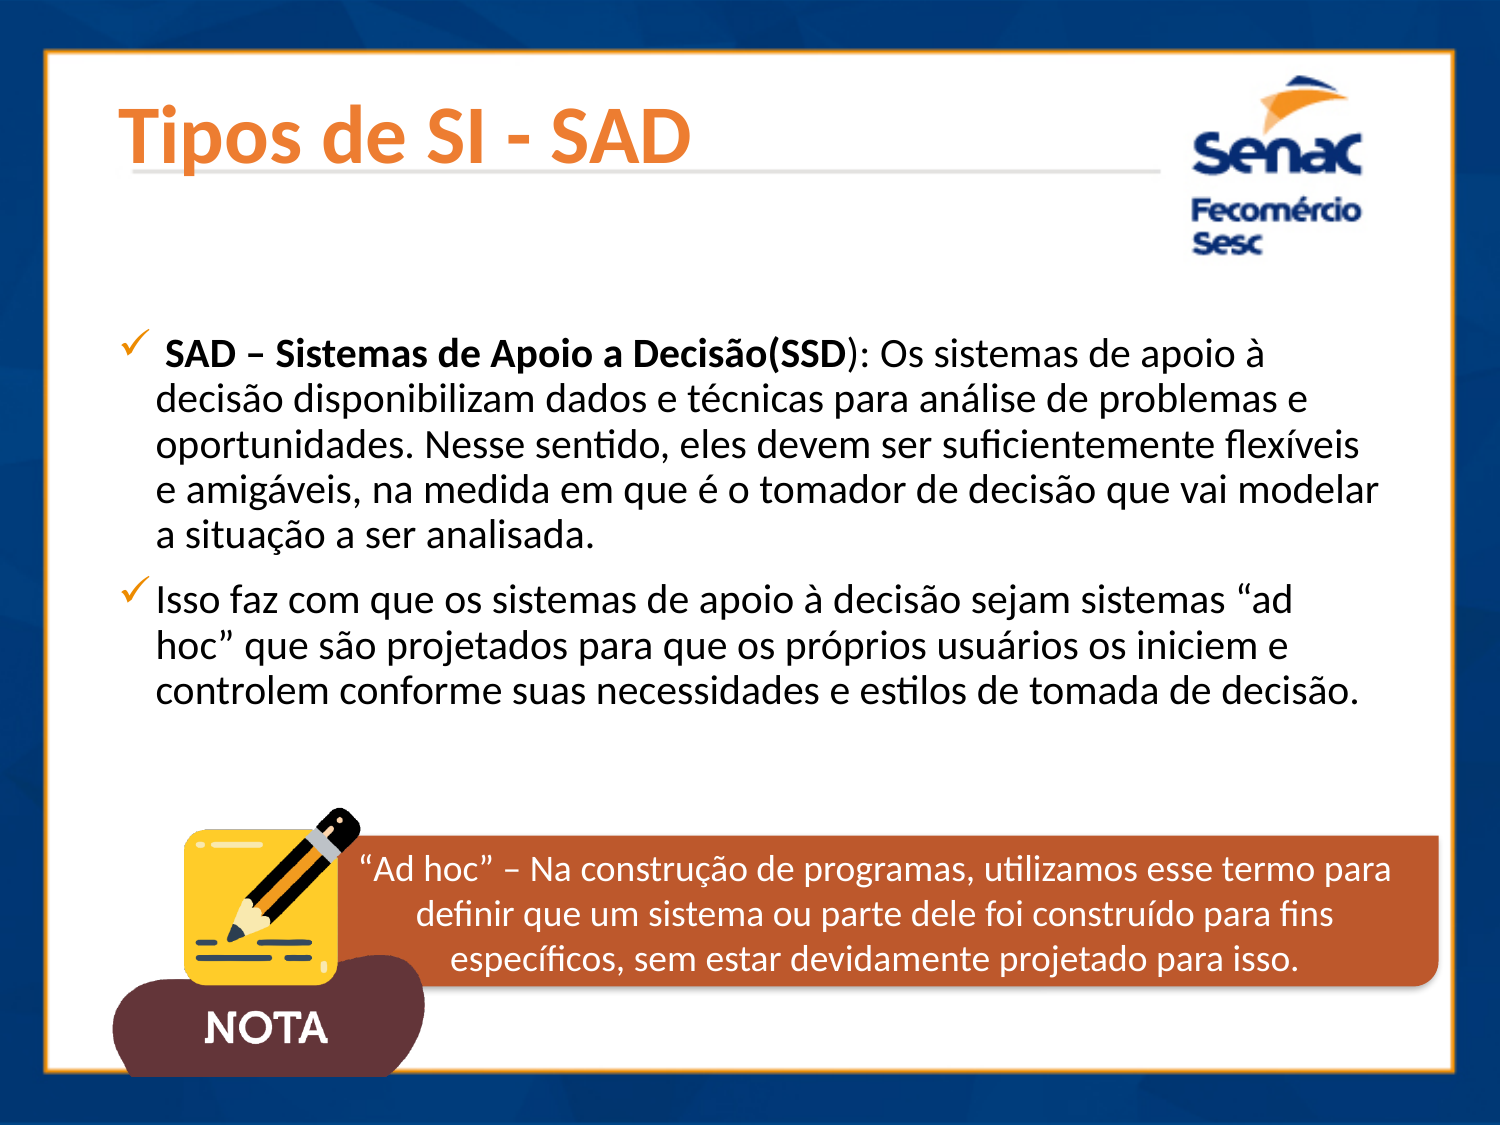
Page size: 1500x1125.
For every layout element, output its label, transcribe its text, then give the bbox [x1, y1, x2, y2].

text_box “Ad hoc” – Na construção de programas, utilizamos esse termo para definir que um sistema ou parte dele foi construído para fins específicos, sem estar devidamente projetado para isso. [485, 834, 1440, 988]
title Tipos de SI - SAD [103, 27, 1397, 246]
list SAD – Sistemas de Apoio a Decisão(SSD): Os sistemas de apoio à decisão disponibilizam dados e técnicas para análise de problemas e oportunidades. Nesse sentido, eles devem ser suficientemente flexíveis e amigáveis, na medida em que é o tomador de decisão que vai modelar a situação a ser analisada. Isso faz com que os sistemas de apoio à decisão sejam sistemas “ad hoc” que são projetados para que os próprios usuários os iniciem e controlem conforme suas necessidades e estilos de tomada de decisão. [103, 324, 1397, 834]
picture [0, 0, 1500, 1125]
